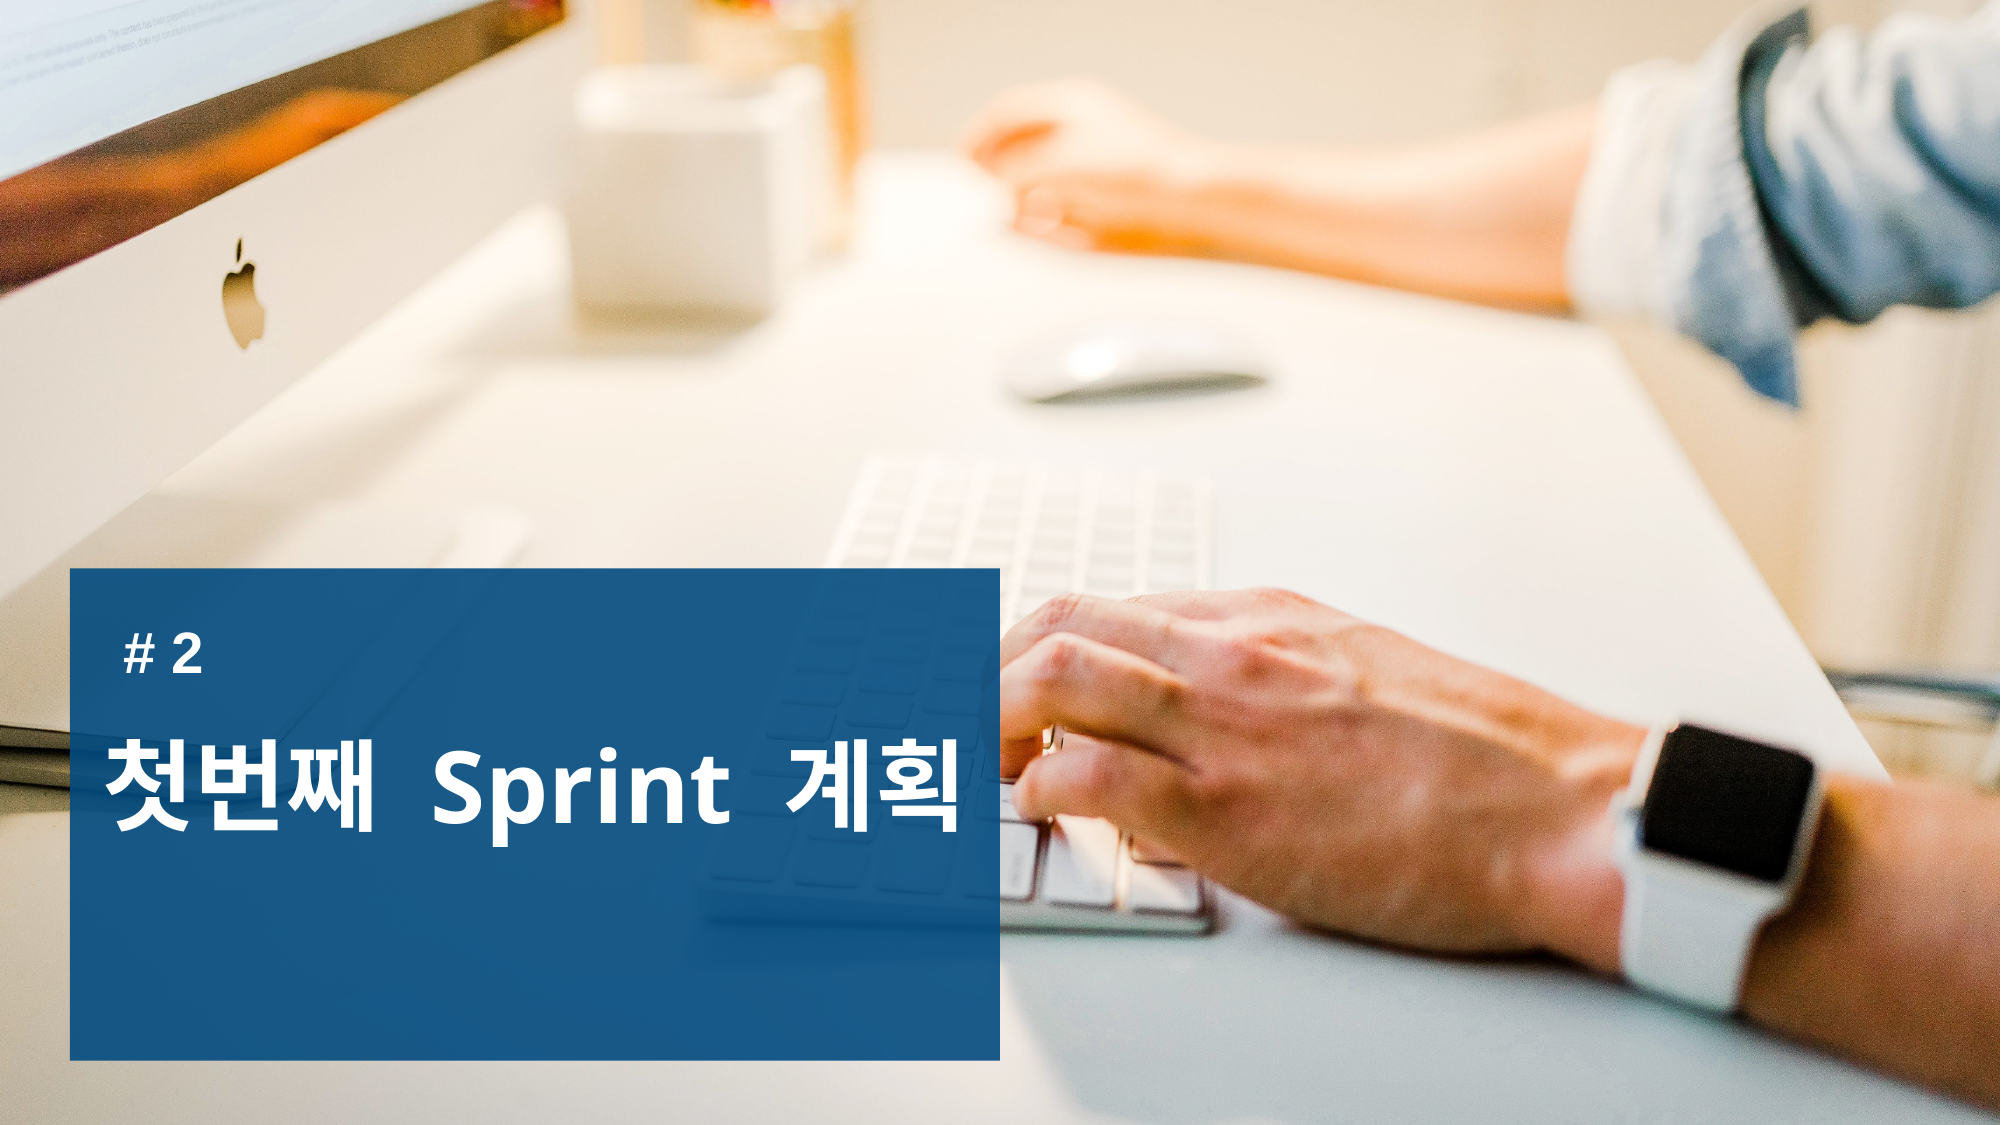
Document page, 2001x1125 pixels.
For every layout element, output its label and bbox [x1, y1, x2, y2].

text_box [69, 568, 1000, 1061]
picture [0, 0, 2000, 1125]
